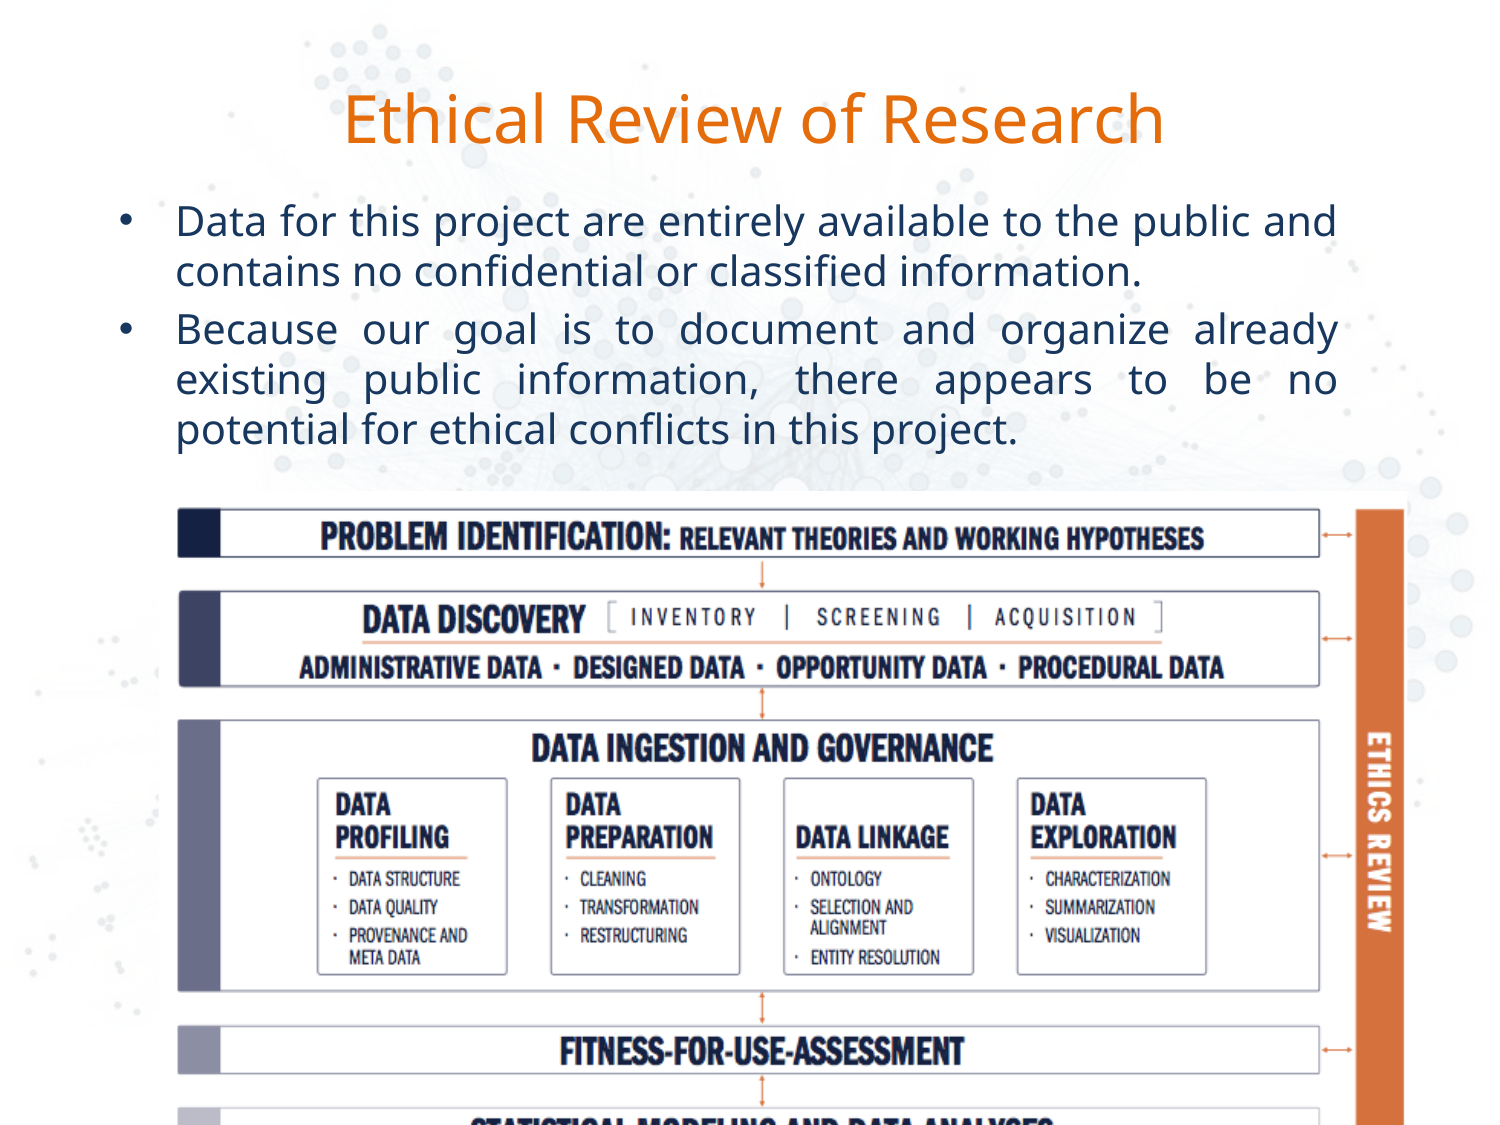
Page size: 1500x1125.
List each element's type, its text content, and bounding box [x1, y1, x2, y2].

picture [158, 491, 1408, 1125]
text_box Ethical Review of Research [8, 69, 1500, 165]
text_box Data for this project are entirely available to the public and contains no confidential or classified information. Because our goal is to document and organize already existing public information, there appears to be no potential for ethical conflicts in this project. [104, 186, 1354, 491]
